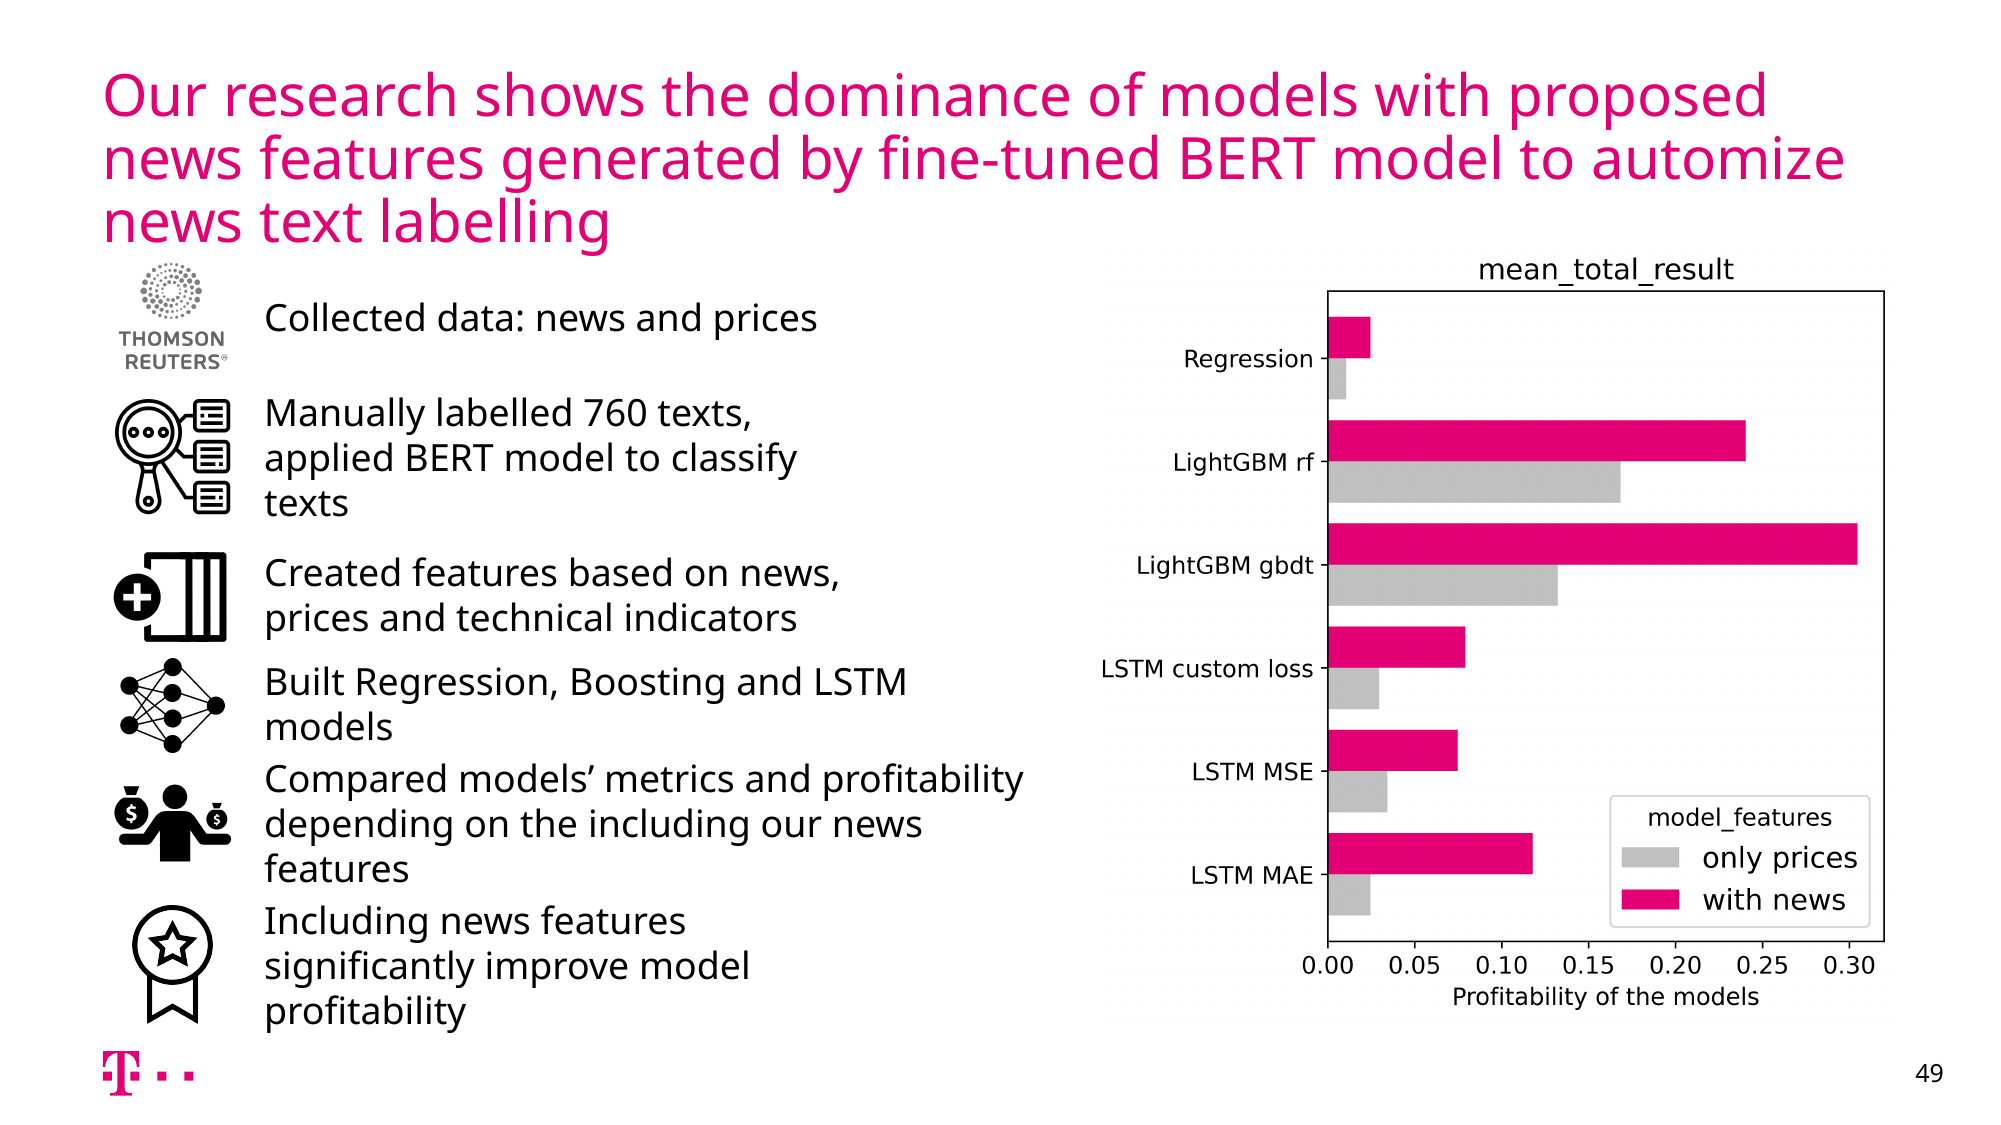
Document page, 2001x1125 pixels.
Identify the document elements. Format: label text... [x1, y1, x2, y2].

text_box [109, 255, 899, 381]
slide_number 49 [1915, 1047, 1957, 1101]
title Our research shows the dominance of models with proposed news features generated by fine-tuned BERT model to automize news text labelling [102, 66, 1898, 185]
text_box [132, 904, 918, 1024]
picture [1099, 243, 1898, 1024]
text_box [113, 397, 1024, 535]
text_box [113, 658, 1013, 753]
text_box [113, 552, 899, 642]
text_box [113, 769, 1060, 888]
